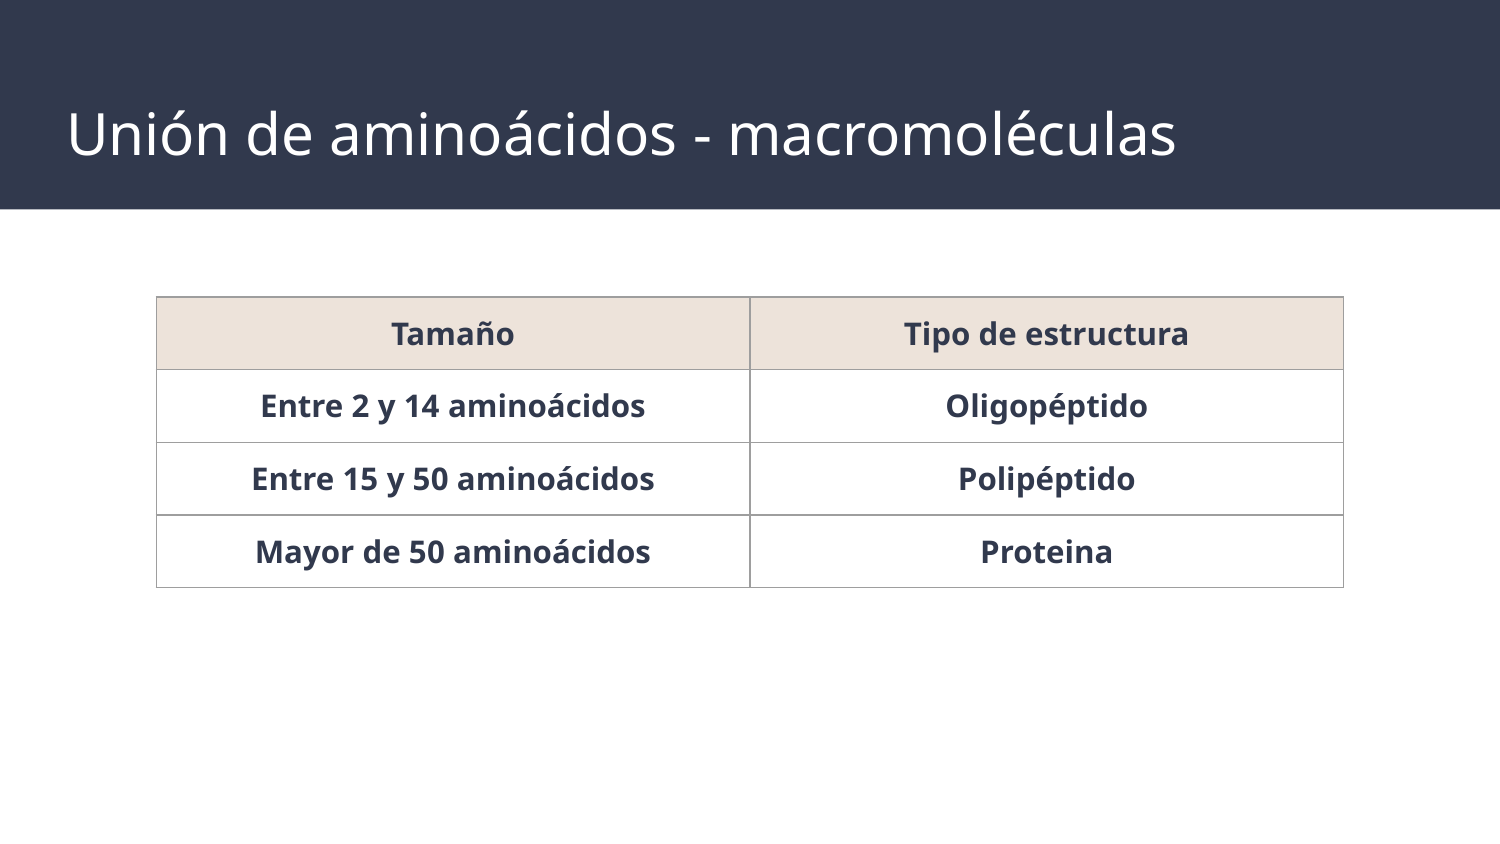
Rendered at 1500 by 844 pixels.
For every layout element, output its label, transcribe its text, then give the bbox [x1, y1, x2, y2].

table_cell Oligopéptido [751, 370, 1343, 442]
table_cell Mayor de 50 aminoácidos [157, 516, 749, 587]
title Unión de aminoácidos - macromoléculas [51, 82, 1449, 185]
table_header Tamaño [157, 298, 749, 369]
table_header Tipo de estructura [751, 298, 1343, 369]
table_cell Entre 15 y 50 aminoácidos [157, 443, 749, 514]
table_cell Entre 2 y 14 aminoácidos [157, 370, 749, 442]
table_cell Polipéptido [751, 443, 1343, 514]
table_cell Proteina [751, 516, 1343, 587]
